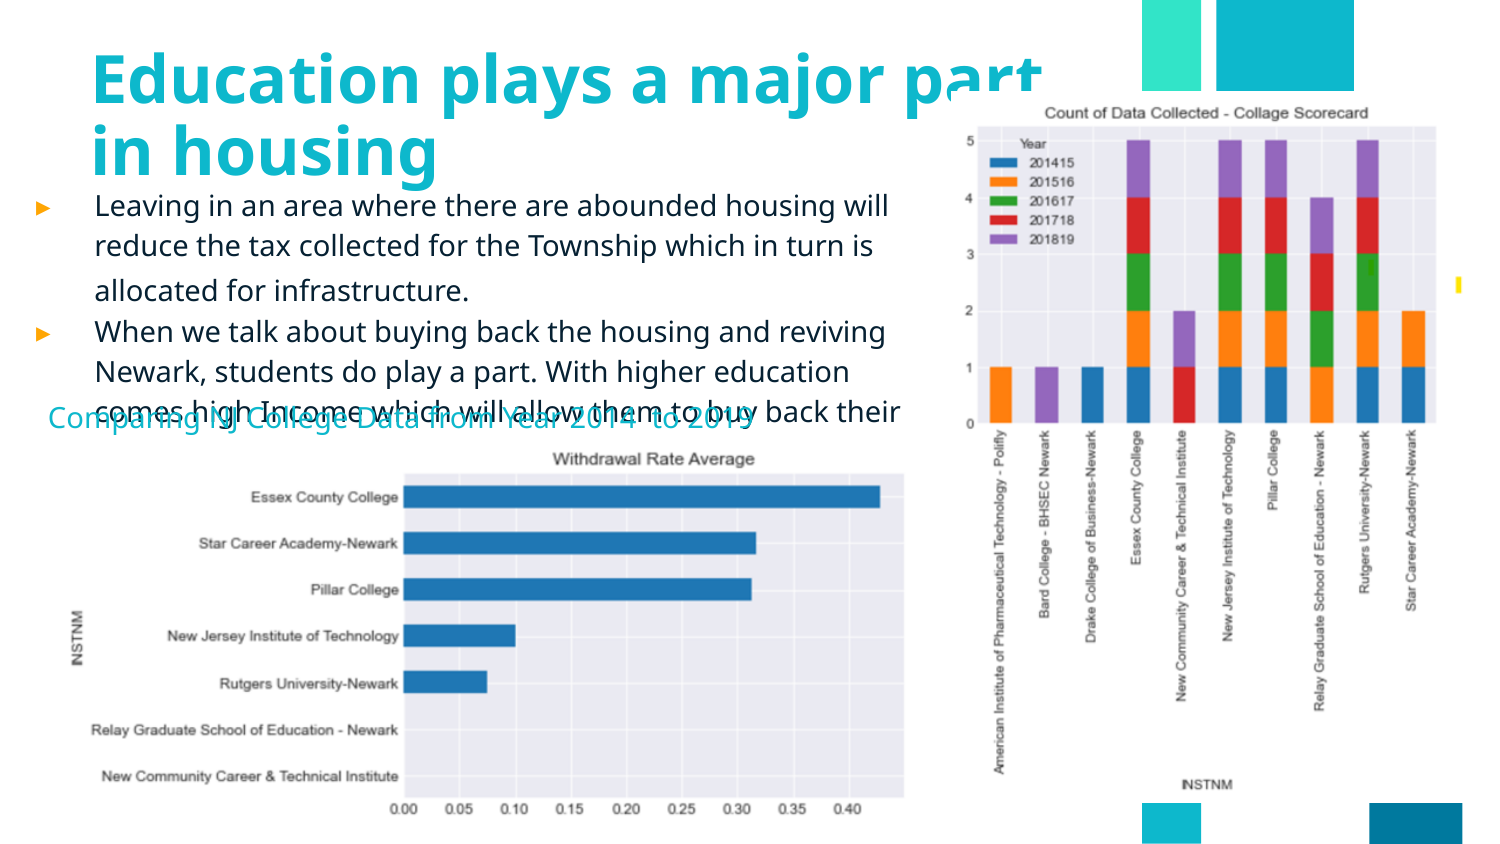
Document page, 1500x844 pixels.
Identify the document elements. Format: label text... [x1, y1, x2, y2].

list Leaving in an area where there are abounded housing will reduce the tax collected for the Township which in turn is allocated for infrastructure. When we talk about buying back the housing and reviving Newark, students do play a part. With higher education comes high Income which will allow them to buy back their area. [19, 182, 946, 388]
picture [33, 435, 932, 842]
title Education plays a major part in housing [90, 124, 946, 182]
picture [951, 91, 1482, 803]
text_box Comparing NJ College Data from Year 2014 to 2019 [32, 391, 946, 442]
